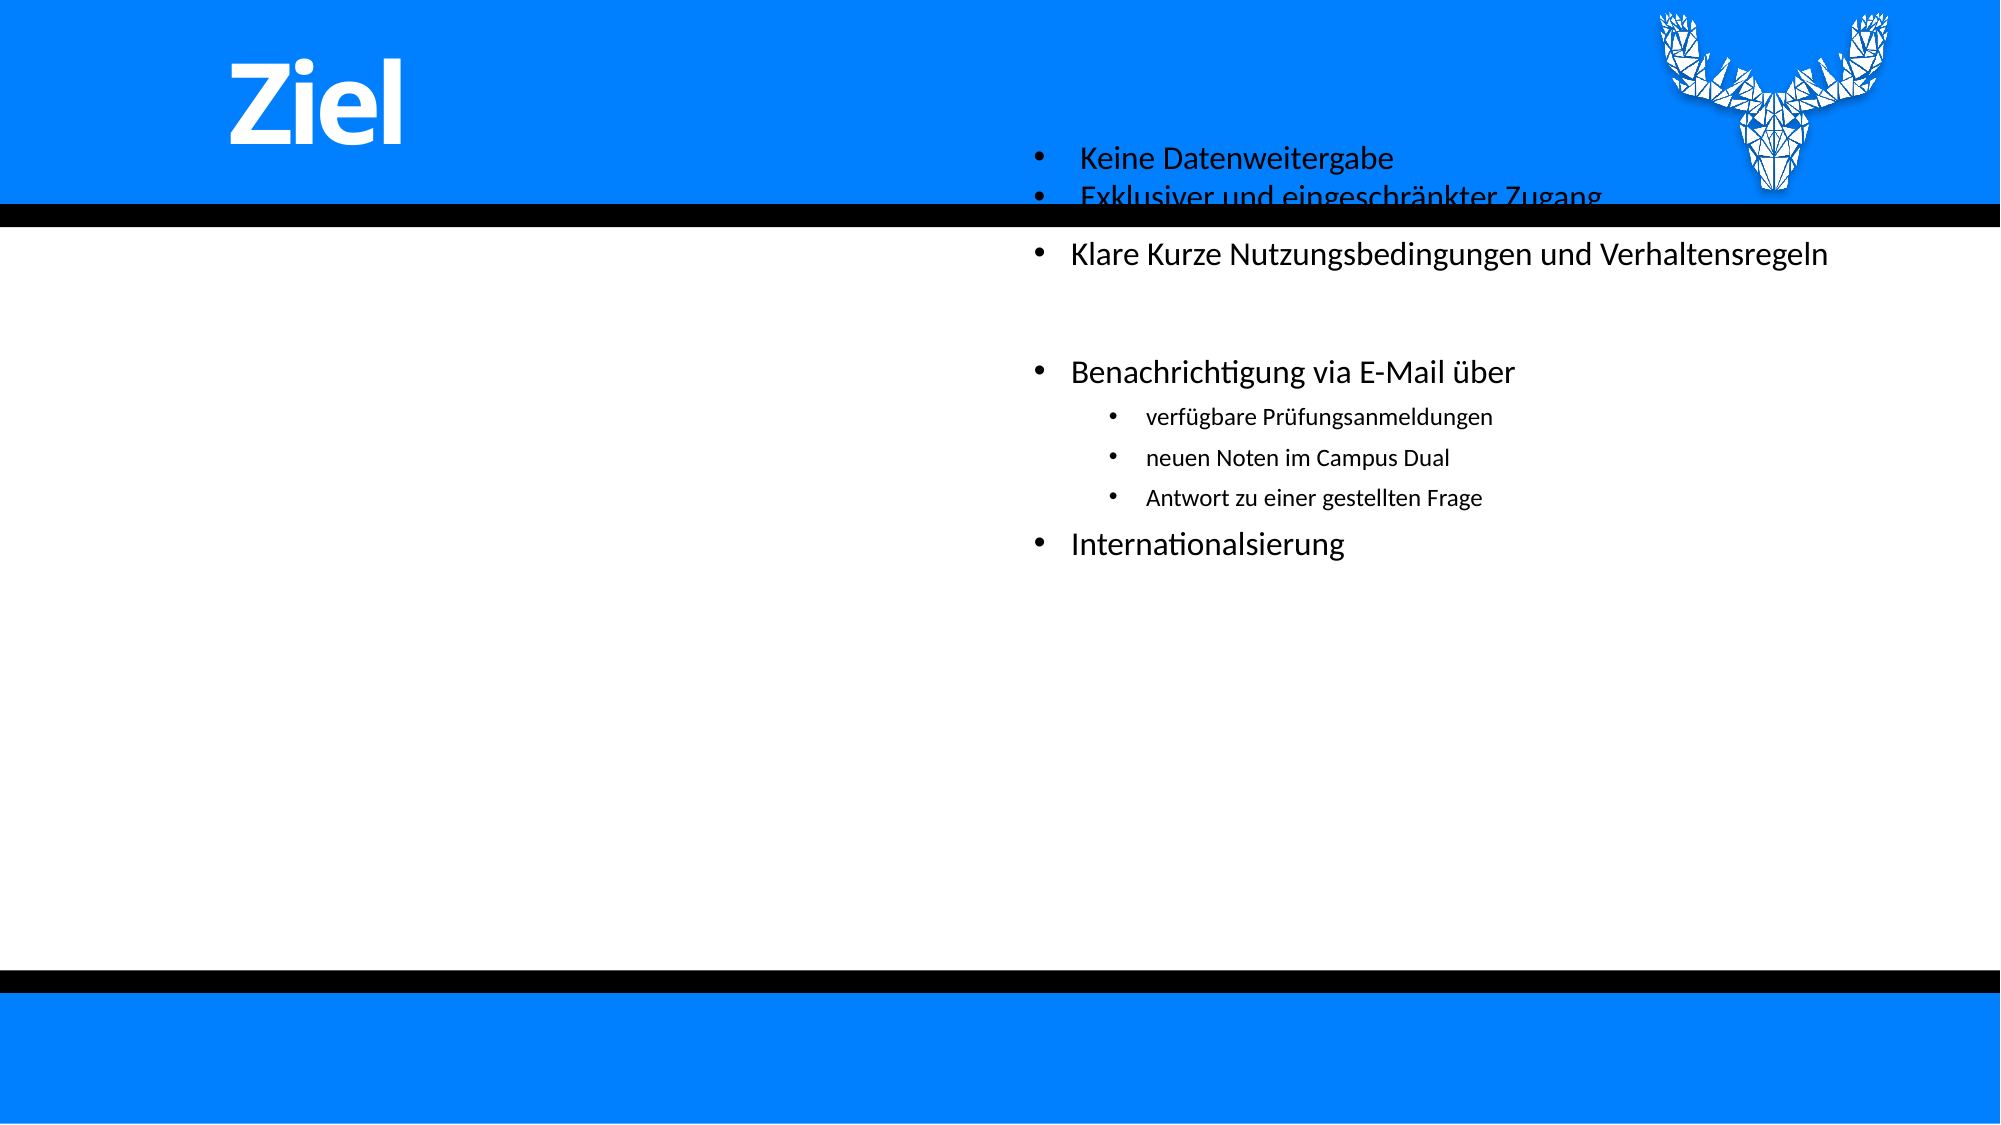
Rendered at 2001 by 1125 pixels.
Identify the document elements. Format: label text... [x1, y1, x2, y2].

title Ziel [213, 0, 1474, 218]
picture [1660, 12, 1888, 190]
text_box Keine Datenweitergabe Exklusiver und eingeschränkter Zugang Klare Kurze Nutzungsbedingungen und Verhaltensregeln Benachrichtigung via E-Mail über verfügbare Prüfungsanmeldungen neuen Noten im Campus Dual Antwort zu einer gestellten Frage Internationalsierung [1018, 128, 1927, 600]
